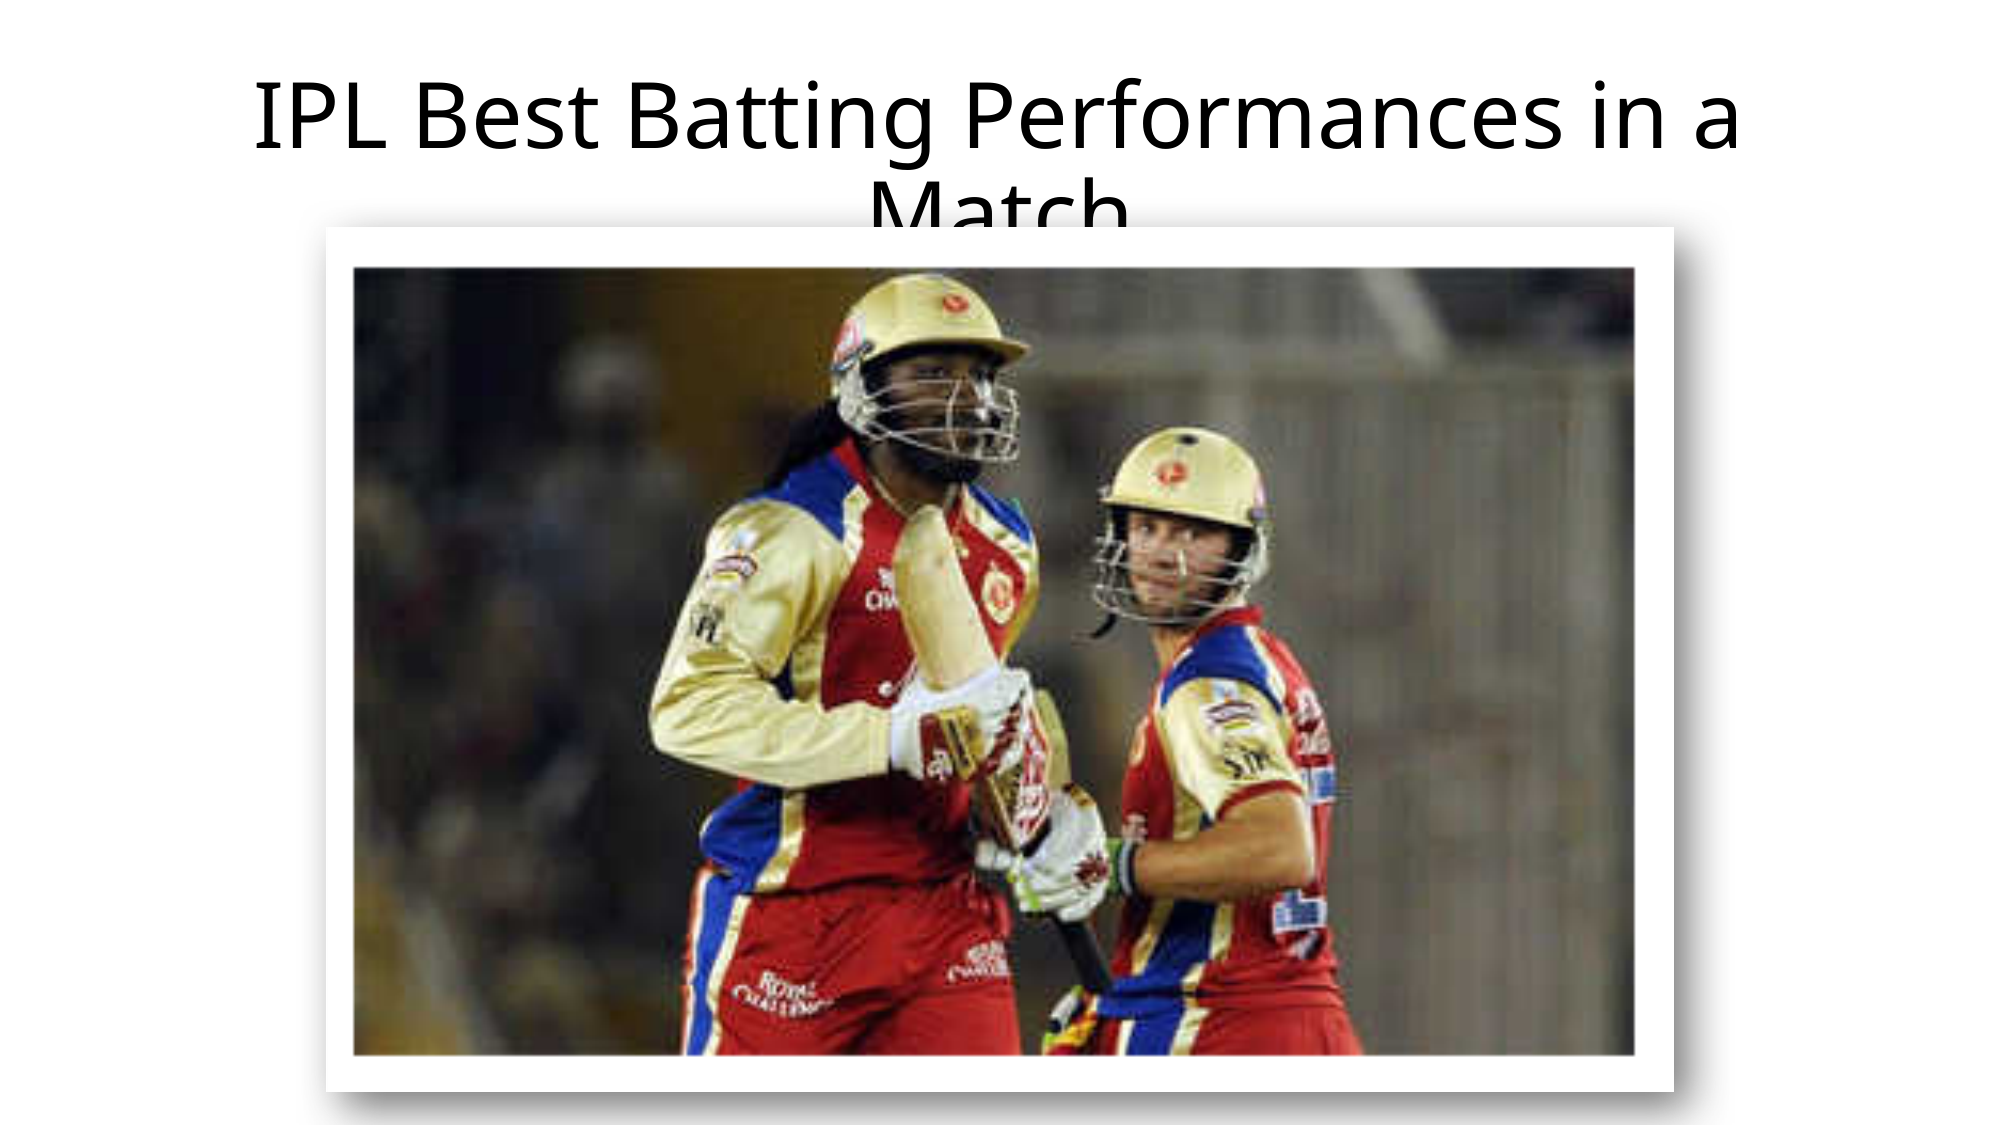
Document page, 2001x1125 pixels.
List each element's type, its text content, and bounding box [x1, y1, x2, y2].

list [326, 227, 1674, 1092]
title IPL Best Batting Performances in a Match [137, 59, 1863, 278]
